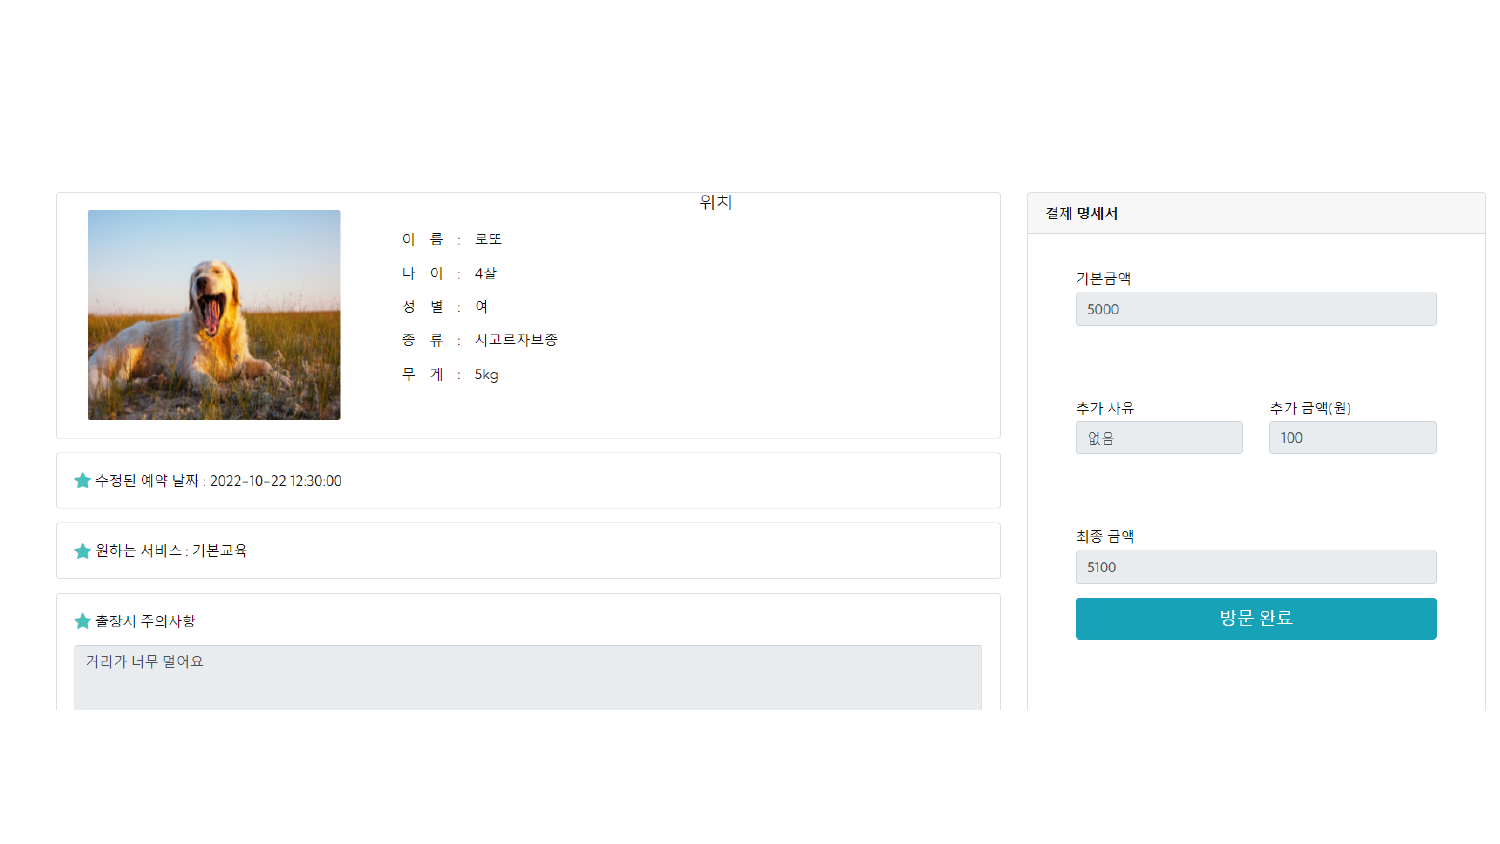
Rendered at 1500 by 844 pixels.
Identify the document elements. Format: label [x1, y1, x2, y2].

picture [0, 133, 1500, 710]
